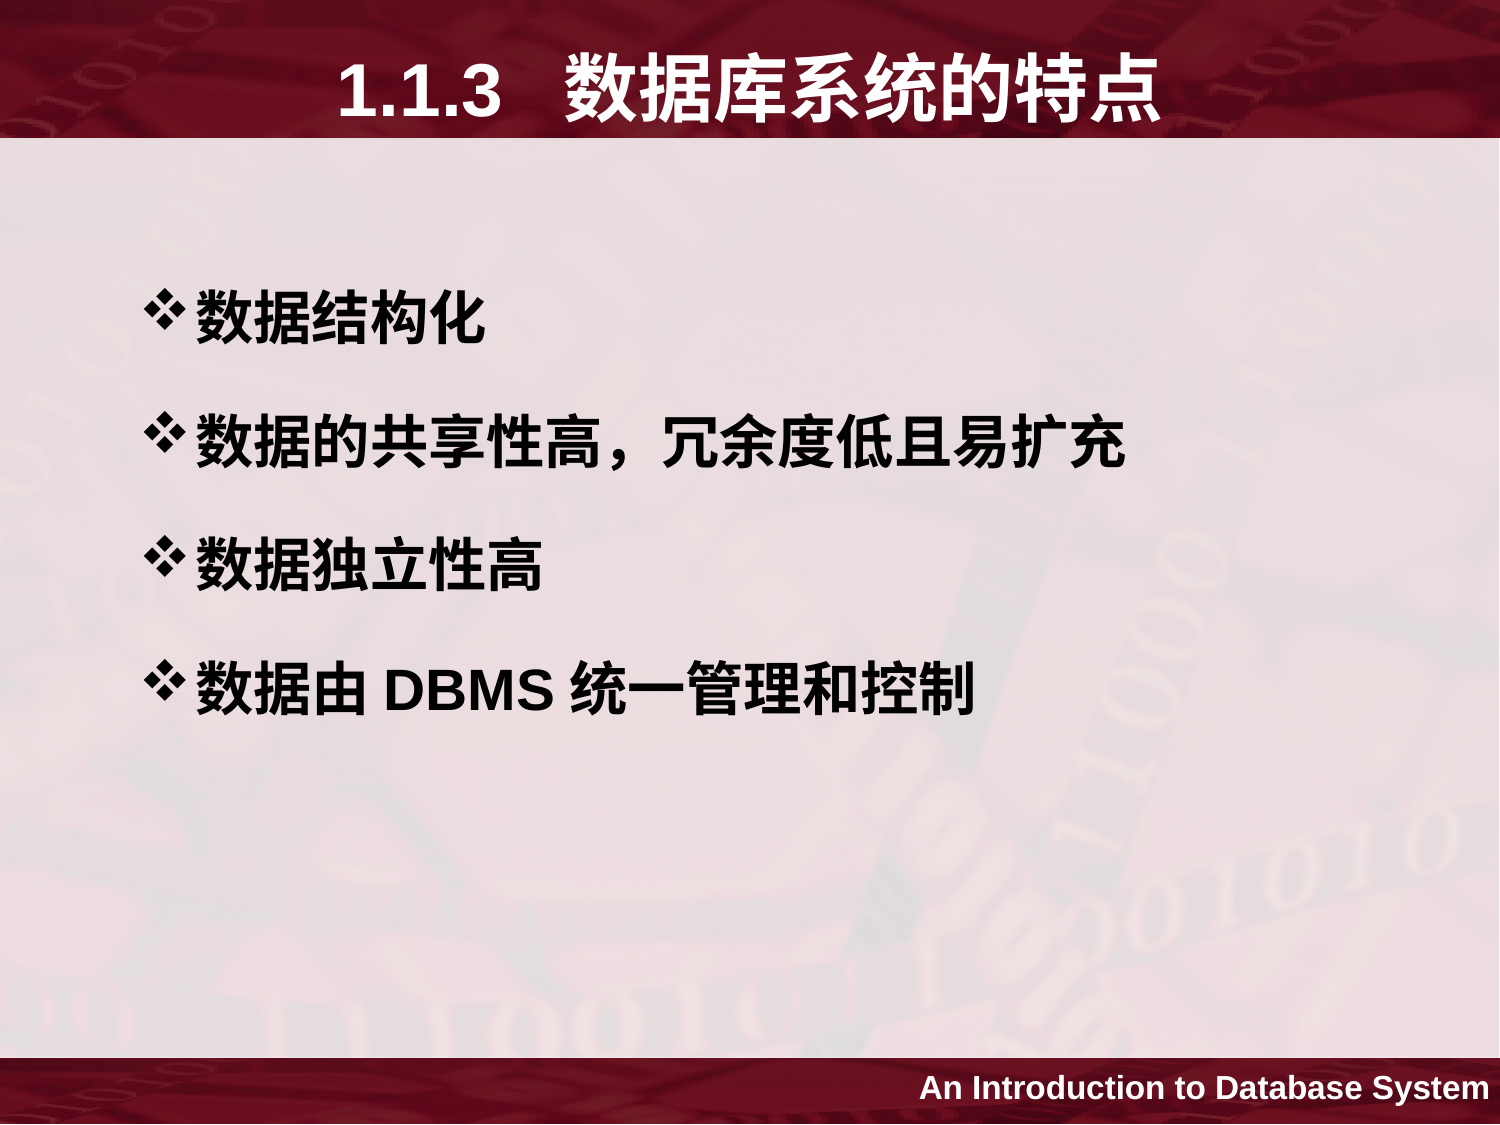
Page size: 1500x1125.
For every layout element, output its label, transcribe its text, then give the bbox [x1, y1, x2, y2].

title 1.1.3 数据库系统的特点 [75, 0, 1425, 181]
list 数据结构化 数据的共享性高，冗余度低且易扩充 数据独立性高 数据由DBMS统一管理和控制 [123, 231, 1425, 970]
picture [0, 0, 1500, 1124]
